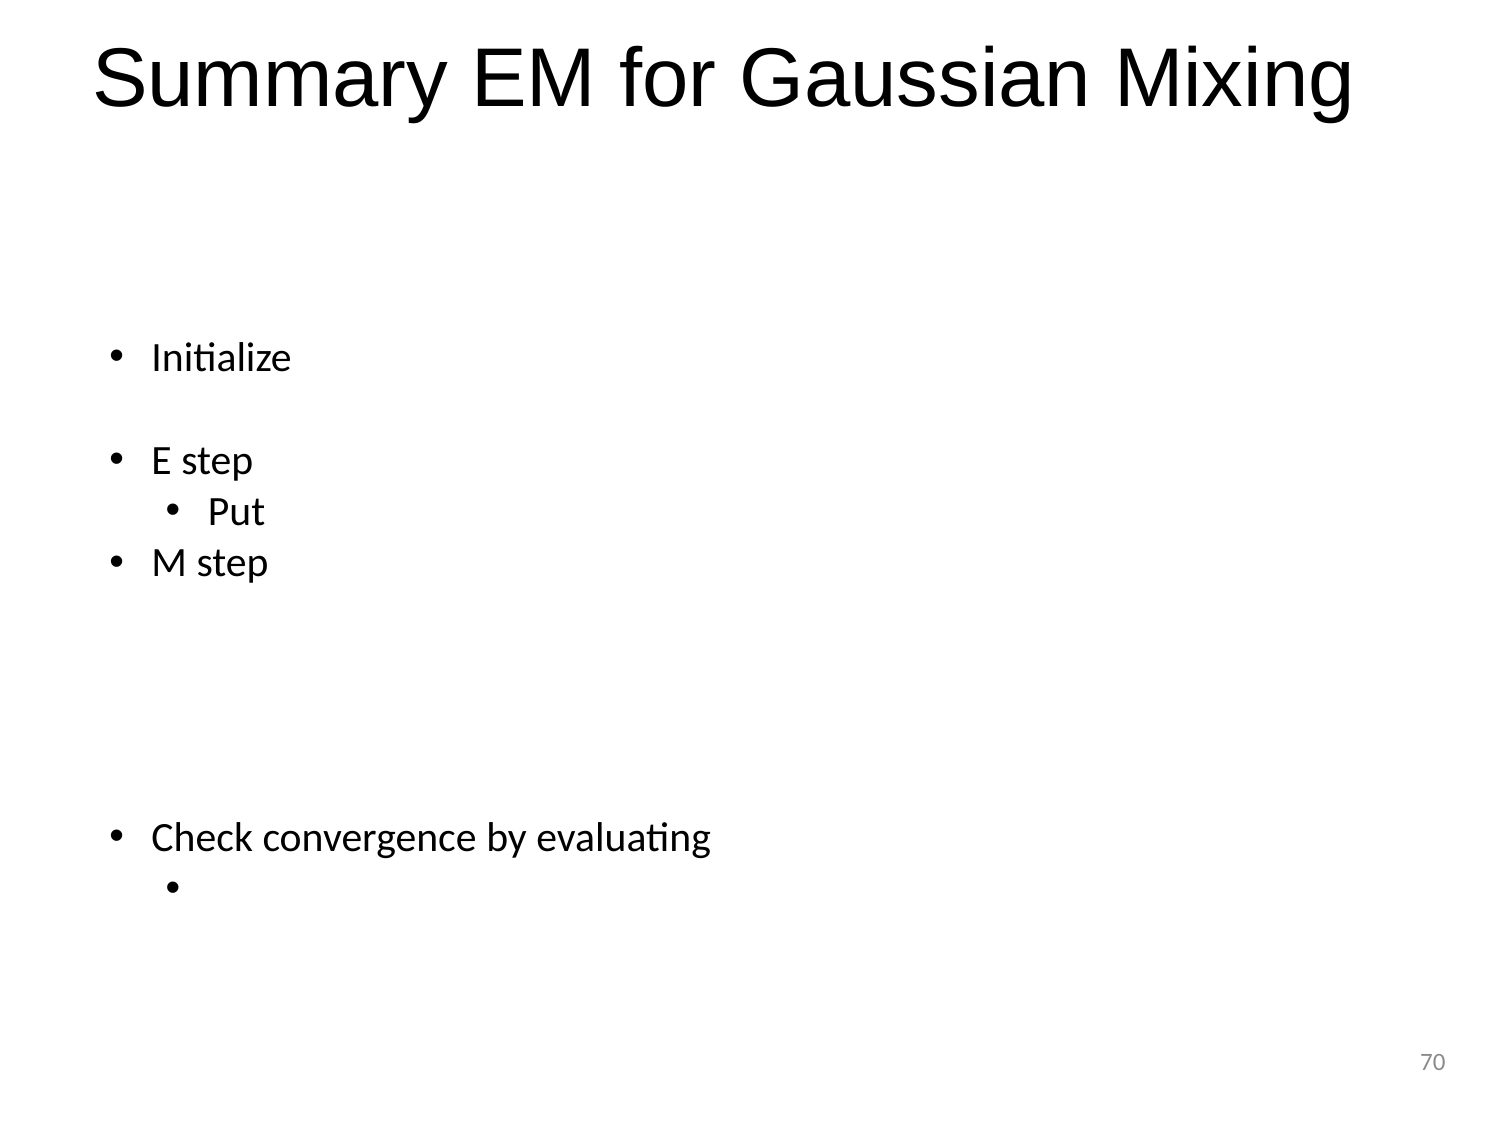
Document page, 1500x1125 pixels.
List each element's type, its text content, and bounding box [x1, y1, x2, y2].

slide_number 70 [1198, 1038, 1461, 1084]
title Summary EM for Gaussian Mixing [0, 25, 1448, 133]
